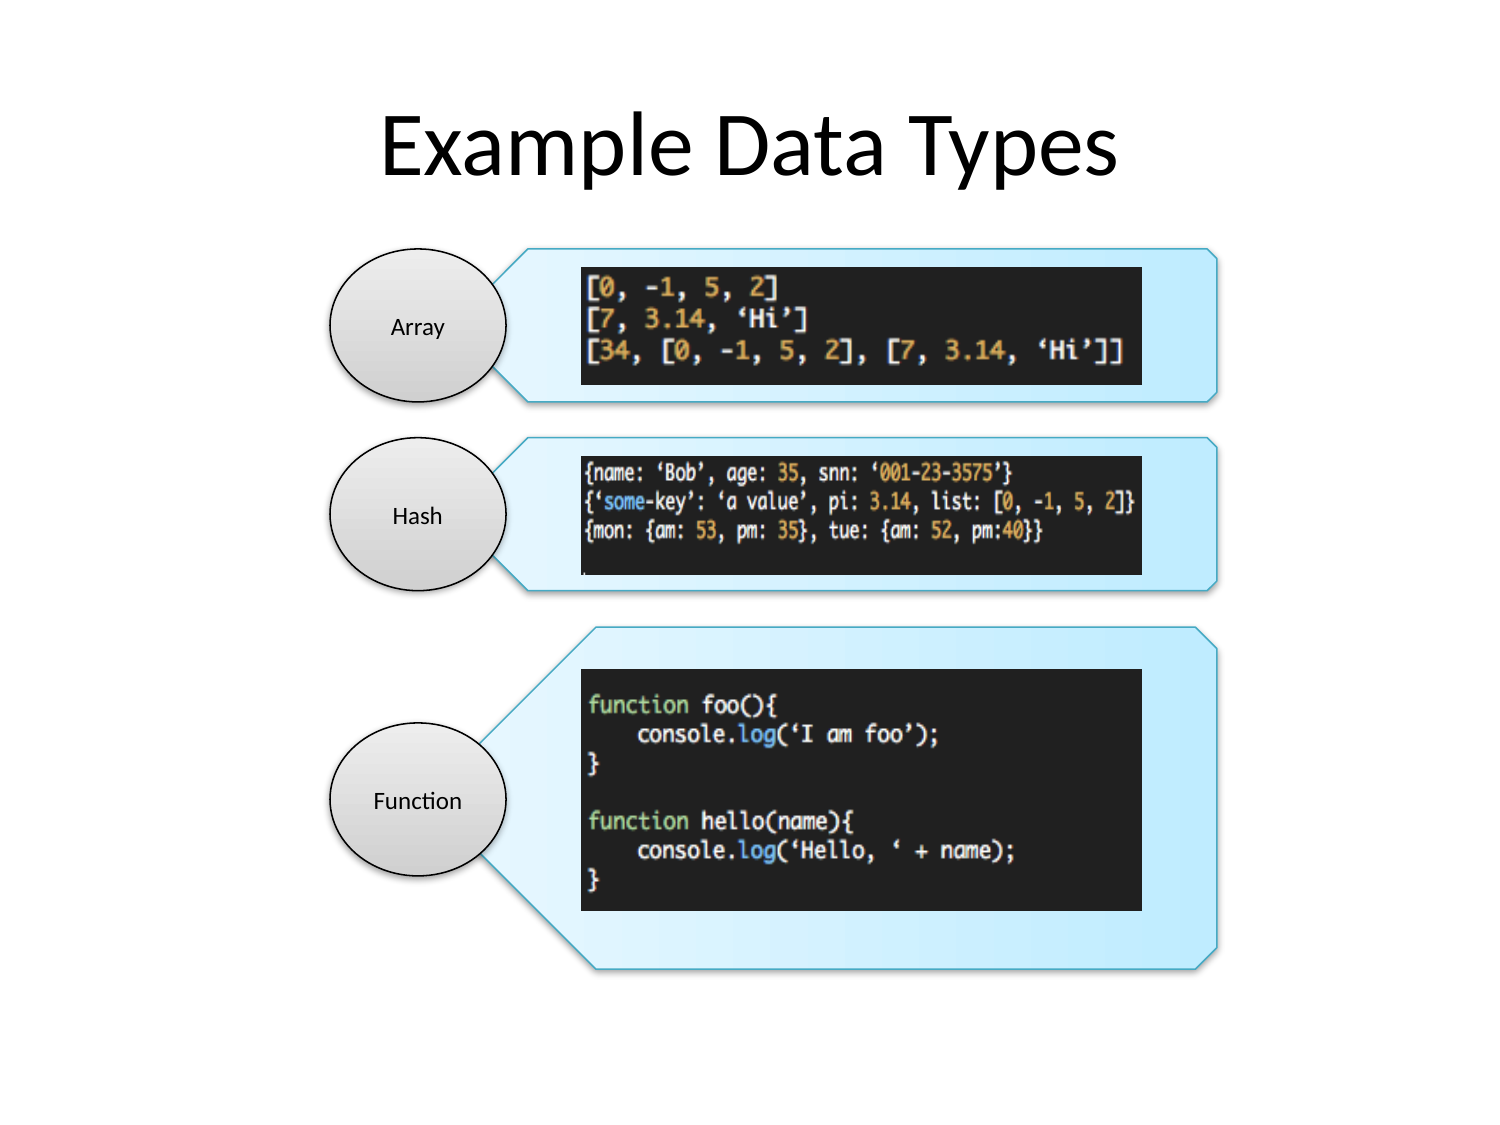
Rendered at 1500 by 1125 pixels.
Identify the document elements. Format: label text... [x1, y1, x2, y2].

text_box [329, 626, 1217, 970]
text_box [329, 248, 1217, 403]
title Example Data Types [75, 45, 1425, 233]
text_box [329, 437, 1217, 591]
picture [580, 669, 1142, 911]
picture [580, 267, 1142, 385]
picture [580, 456, 1142, 575]
